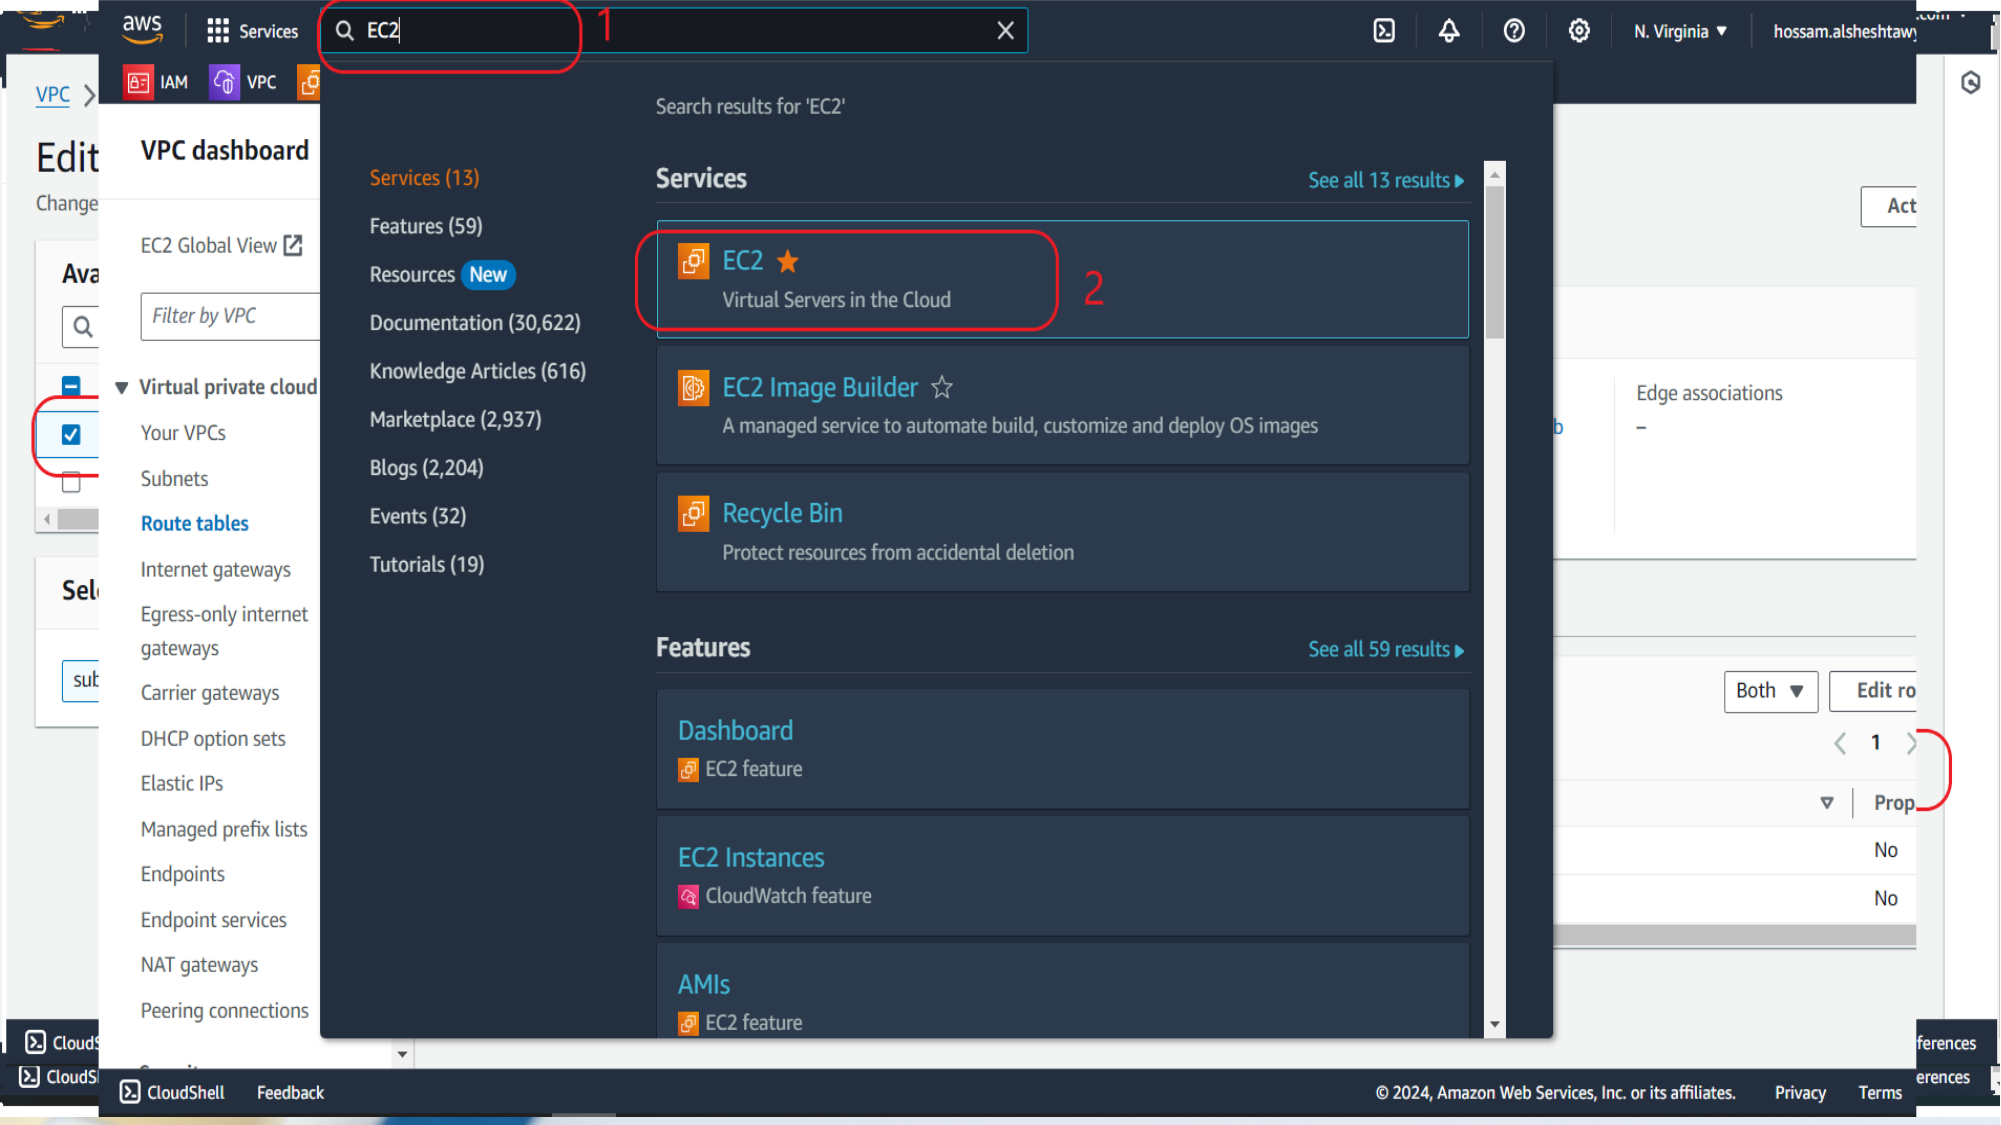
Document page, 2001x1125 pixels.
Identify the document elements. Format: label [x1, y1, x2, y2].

text_box [0, 1117, 2000, 1125]
picture [0, 0, 2000, 1117]
